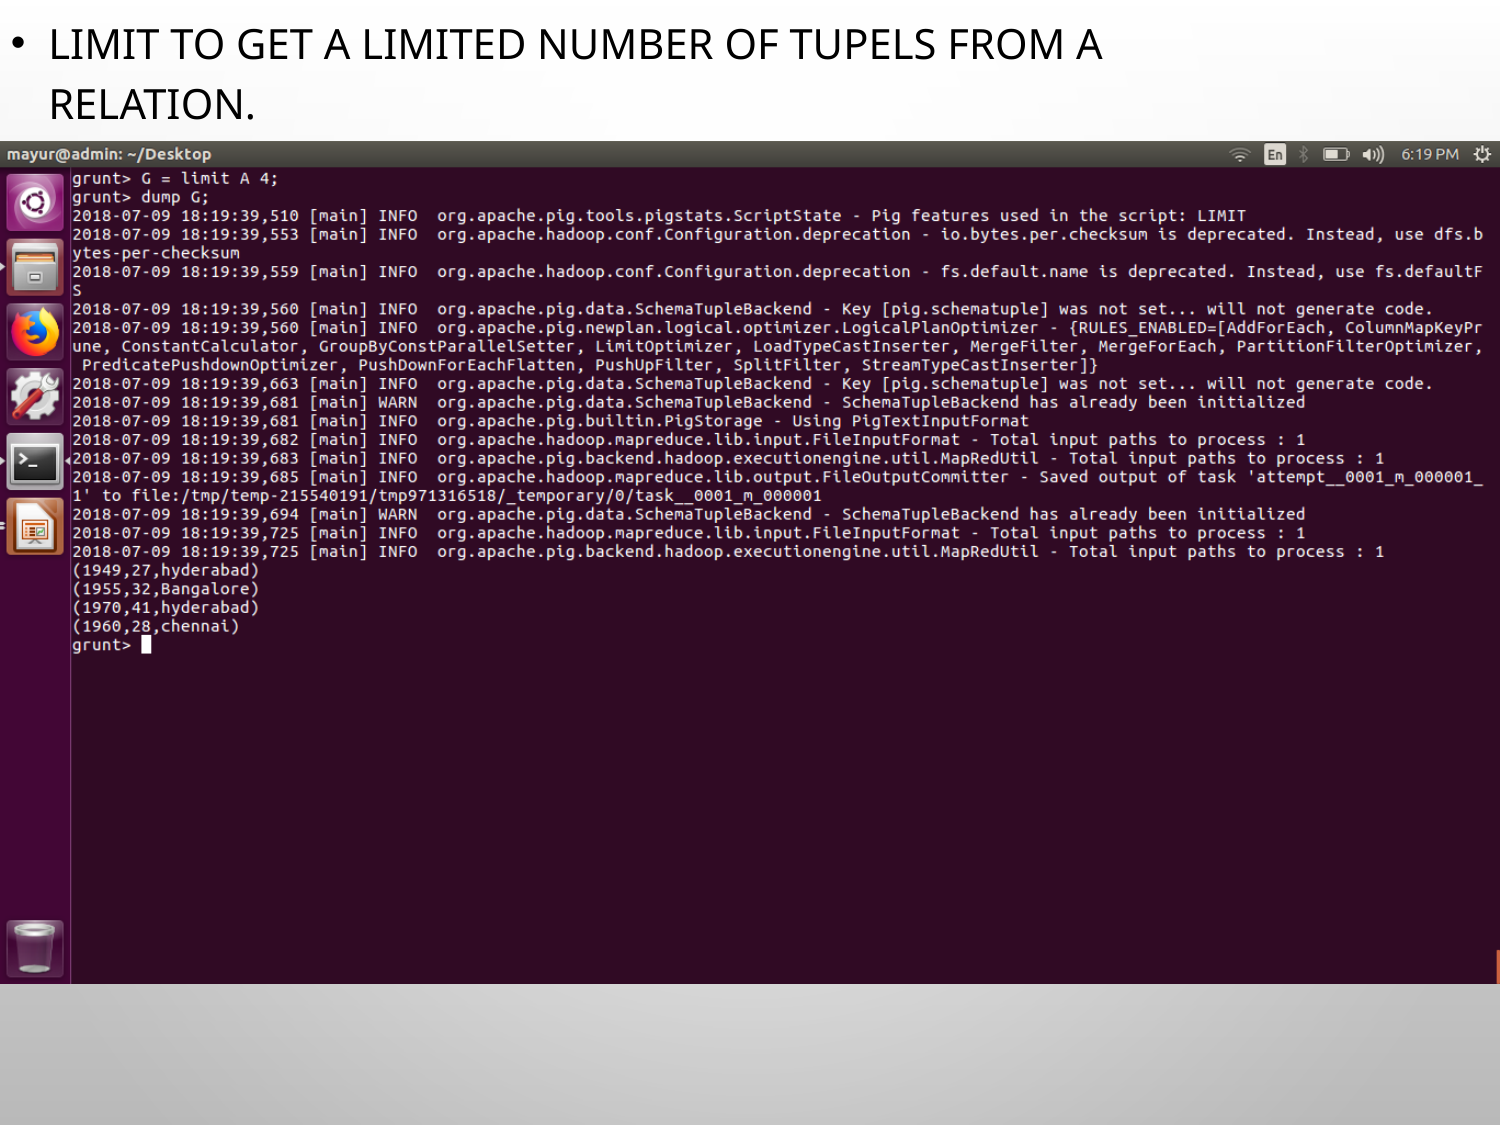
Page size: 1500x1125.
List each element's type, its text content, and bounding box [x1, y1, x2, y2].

list LIMIT to get a limited number of tupels from a relation. [0, 0, 1188, 63]
picture [0, 0, 1500, 1125]
